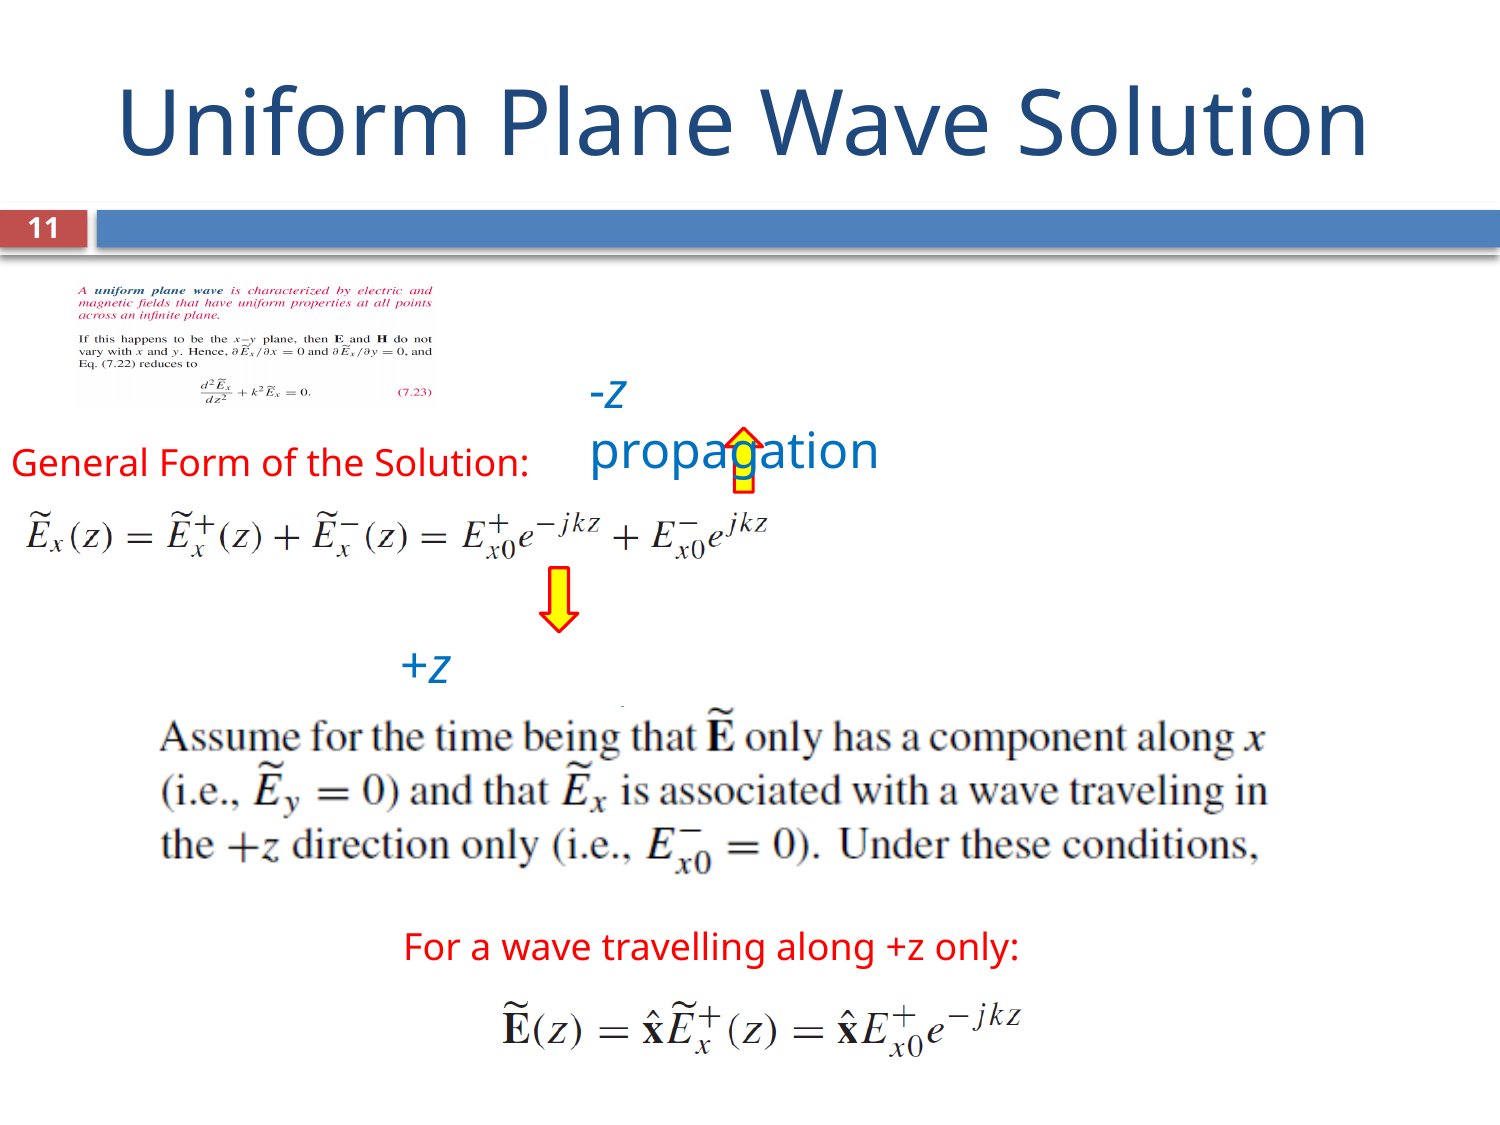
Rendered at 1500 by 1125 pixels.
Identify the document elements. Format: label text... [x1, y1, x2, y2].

text_box General Form of the Solution: [0, 431, 546, 492]
text_box -z propagation [575, 350, 921, 486]
text_box [732, 486, 755, 494]
text_box [538, 575, 580, 626]
text_box +z propagation [386, 626, 738, 706]
picture [496, 990, 1029, 1064]
title Uniform Plane Wave Solution [100, 37, 1438, 200]
text_box For a wave travelling along +z only: [388, 916, 1035, 976]
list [74, 279, 437, 407]
picture [159, 707, 1278, 880]
slide_number 11 [0, 208, 88, 249]
picture [20, 503, 771, 564]
